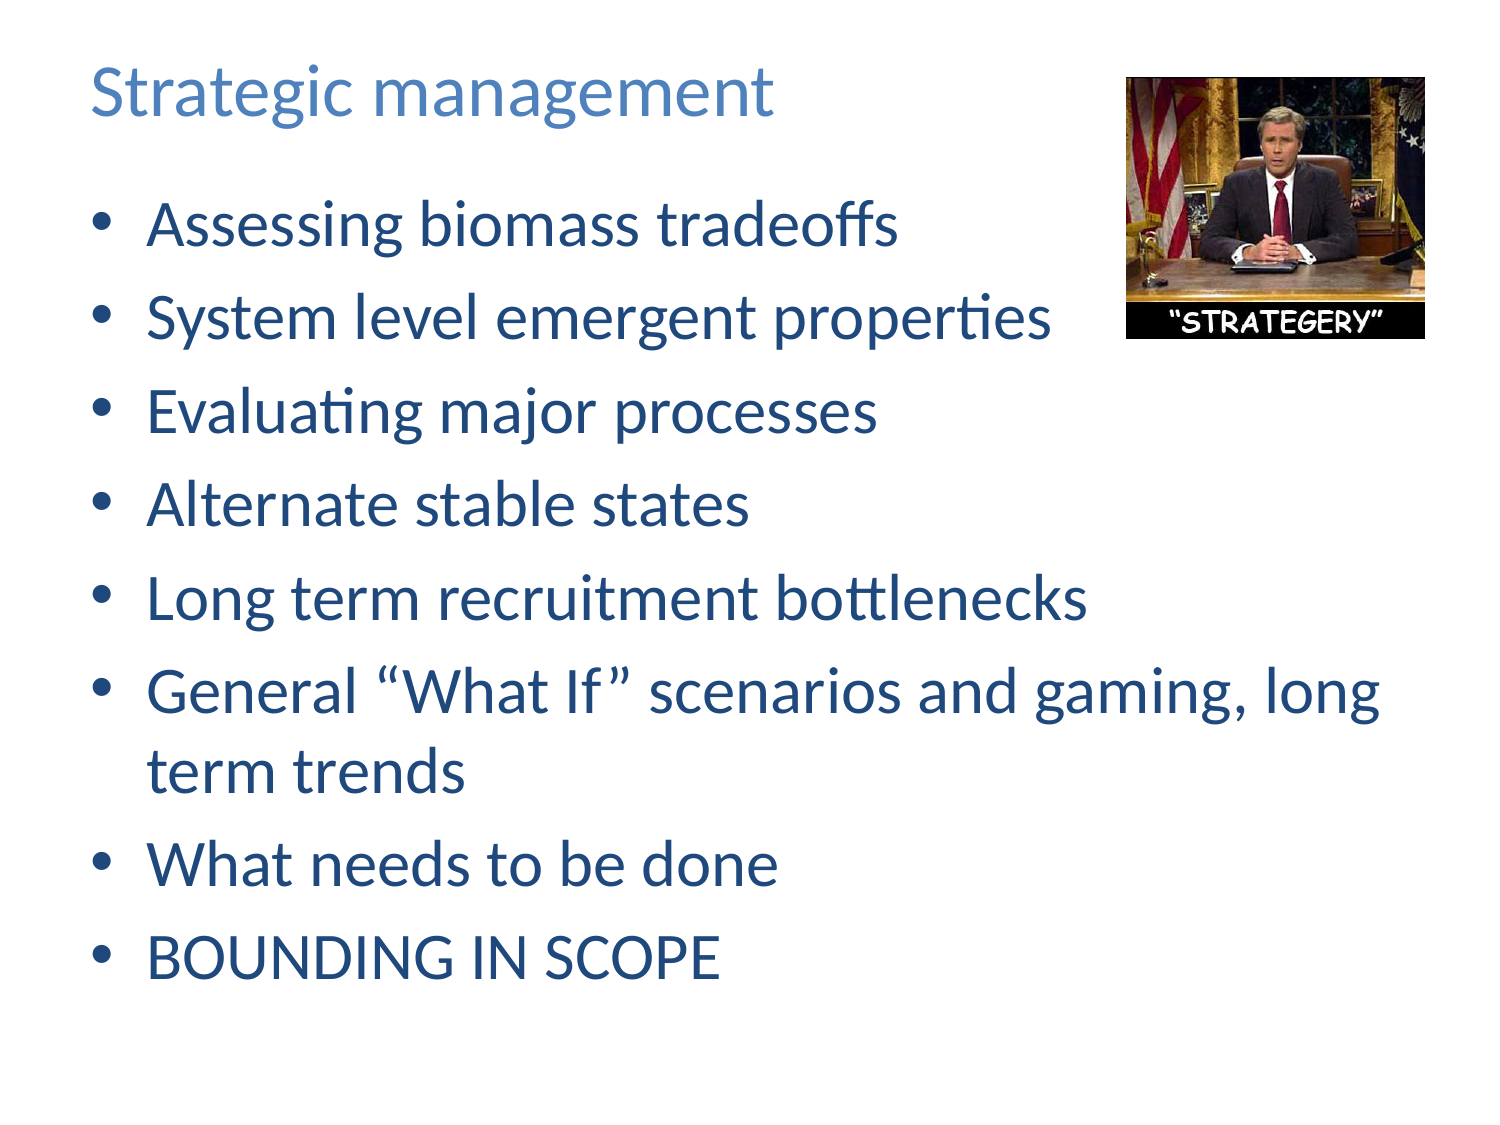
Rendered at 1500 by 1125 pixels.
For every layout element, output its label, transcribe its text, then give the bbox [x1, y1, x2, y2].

picture [1125, 77, 1426, 340]
title Strategic management [75, 30, 1425, 144]
list Assessing biomass tradeoffs System level emergent properties Evaluating major processes Alternate stable states Long term recruitment bottlenecks General “What If” scenarios and gaming, long term trends What needs to be done BOUNDING IN SCOPE [75, 172, 1425, 1090]
